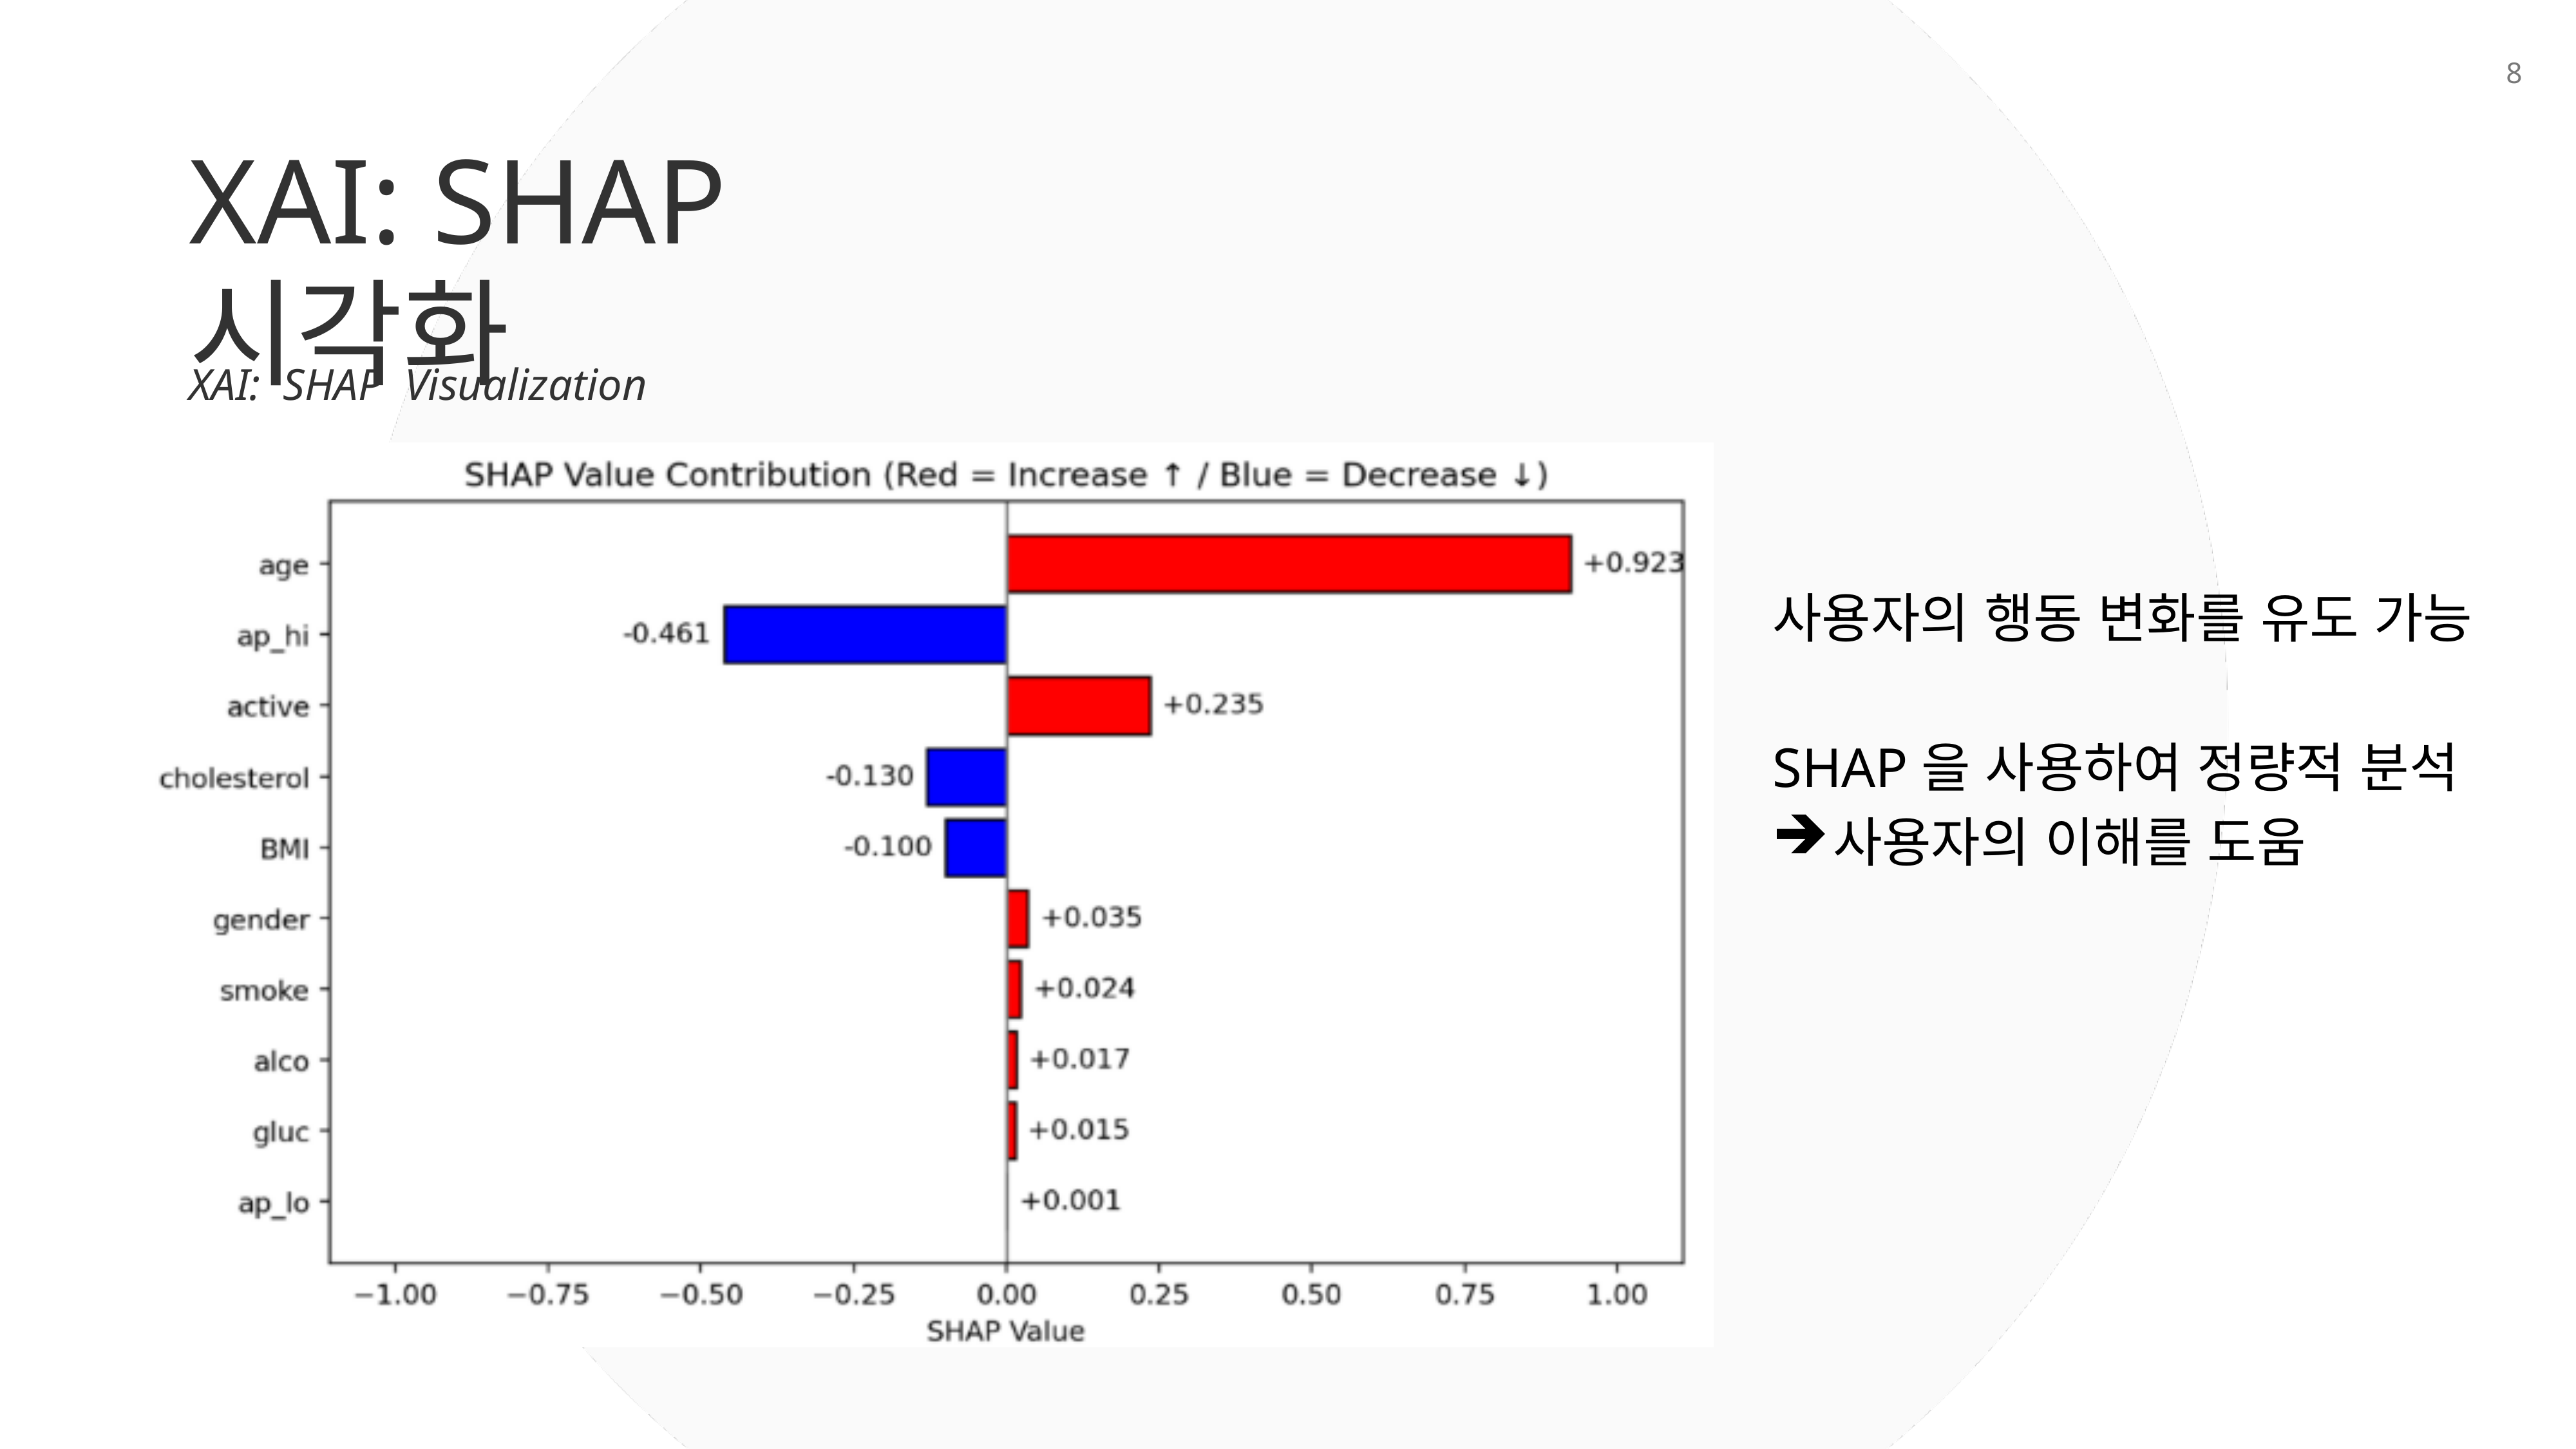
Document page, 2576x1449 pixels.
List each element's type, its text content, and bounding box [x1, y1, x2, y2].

text_box 사용자의 행동 변화를 유도 가능 SHAP을 사용하여 정량적 분석 사용자의 이해를 도움 [2235, 579, 2496, 878]
text_box 8 [2441, 53, 2523, 94]
picture [153, 0, 2230, 1449]
text_box XAI: SHAP 시각화 [189, 189, 341, 352]
text_box XAI: SHAP Visualization [189, 355, 341, 416]
